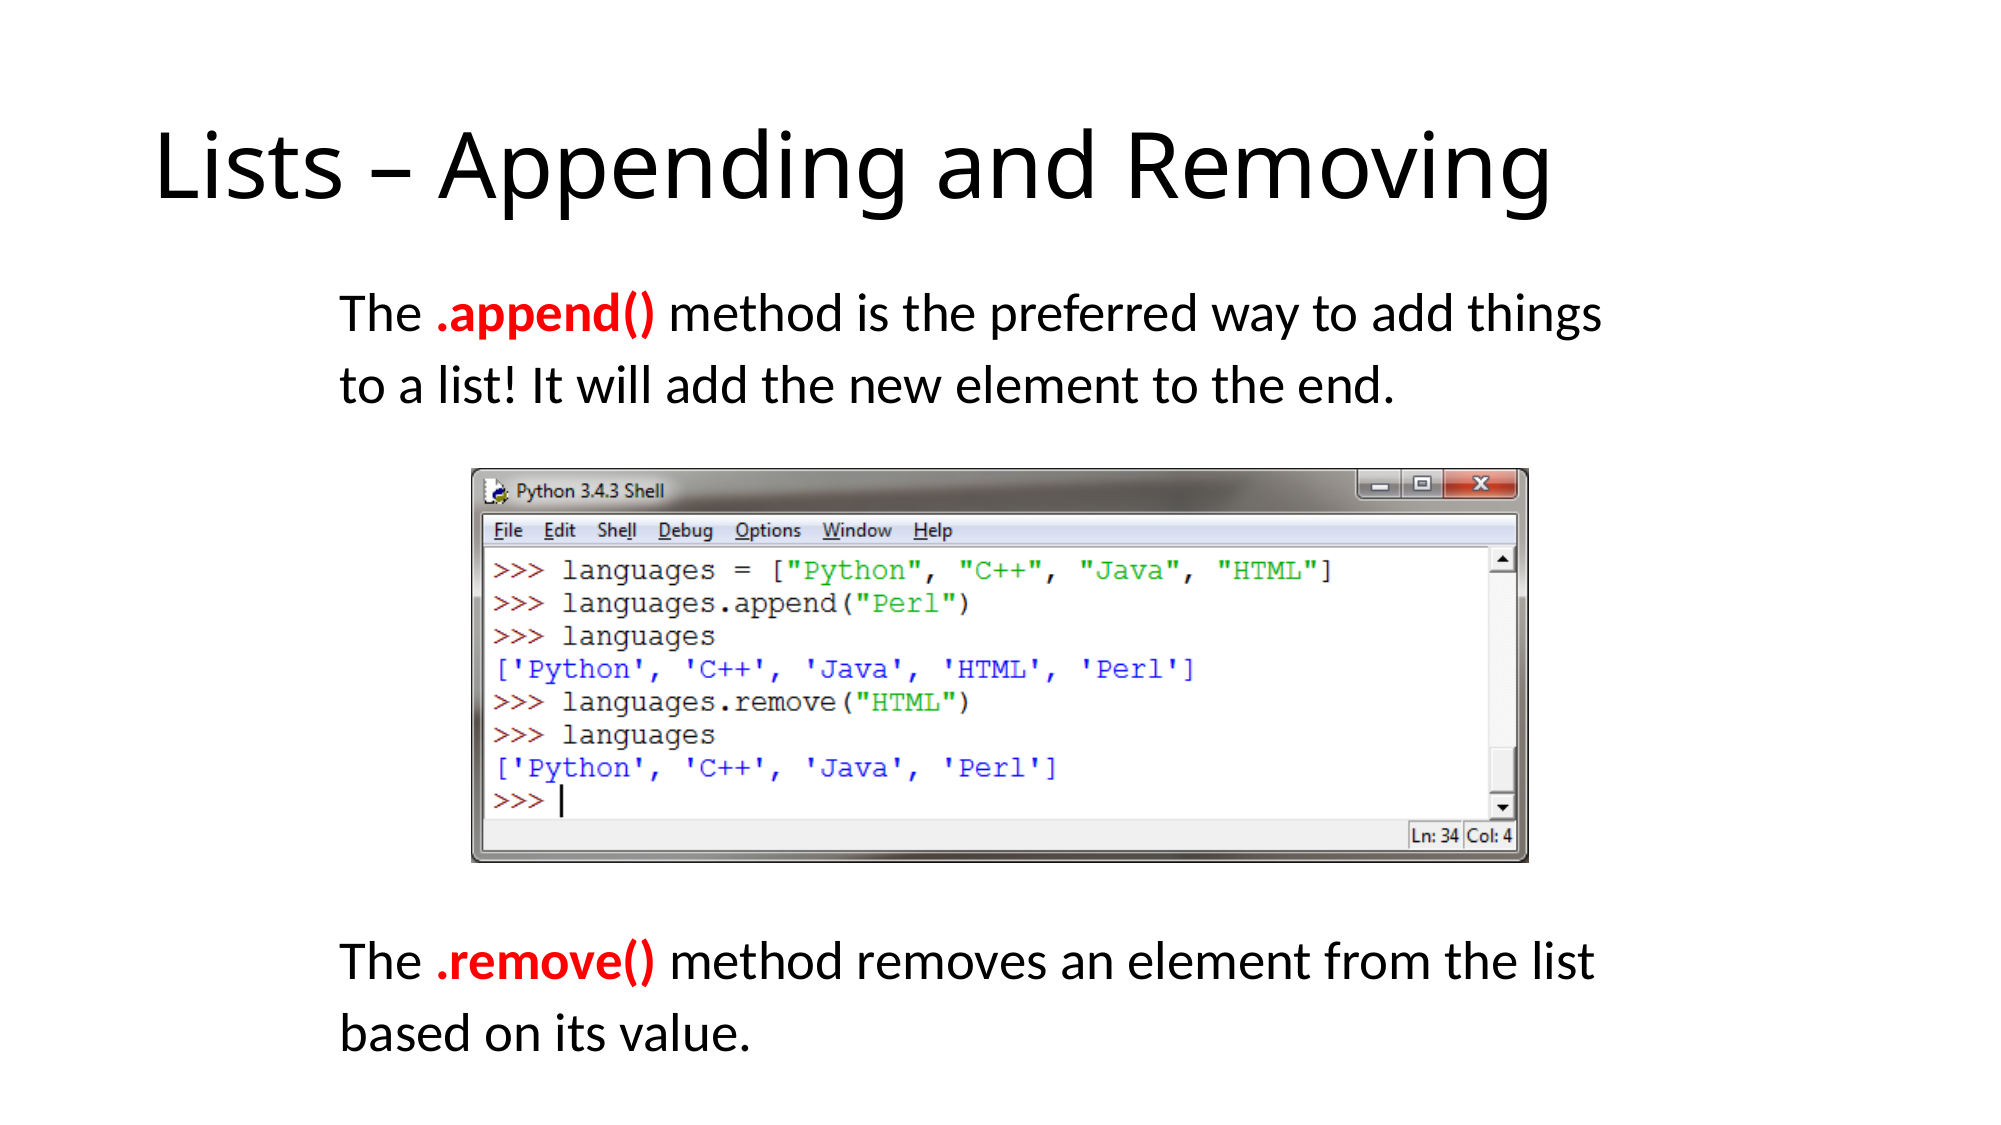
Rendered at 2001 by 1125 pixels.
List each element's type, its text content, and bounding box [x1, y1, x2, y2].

list The .append() method is the preferred way to add things to a list! It will add the new element to the end. The .remove() method removes an element from the list based on its value. [324, 262, 1675, 1073]
picture [471, 468, 1529, 863]
title Lists – Appending and Removing [137, 59, 1863, 278]
